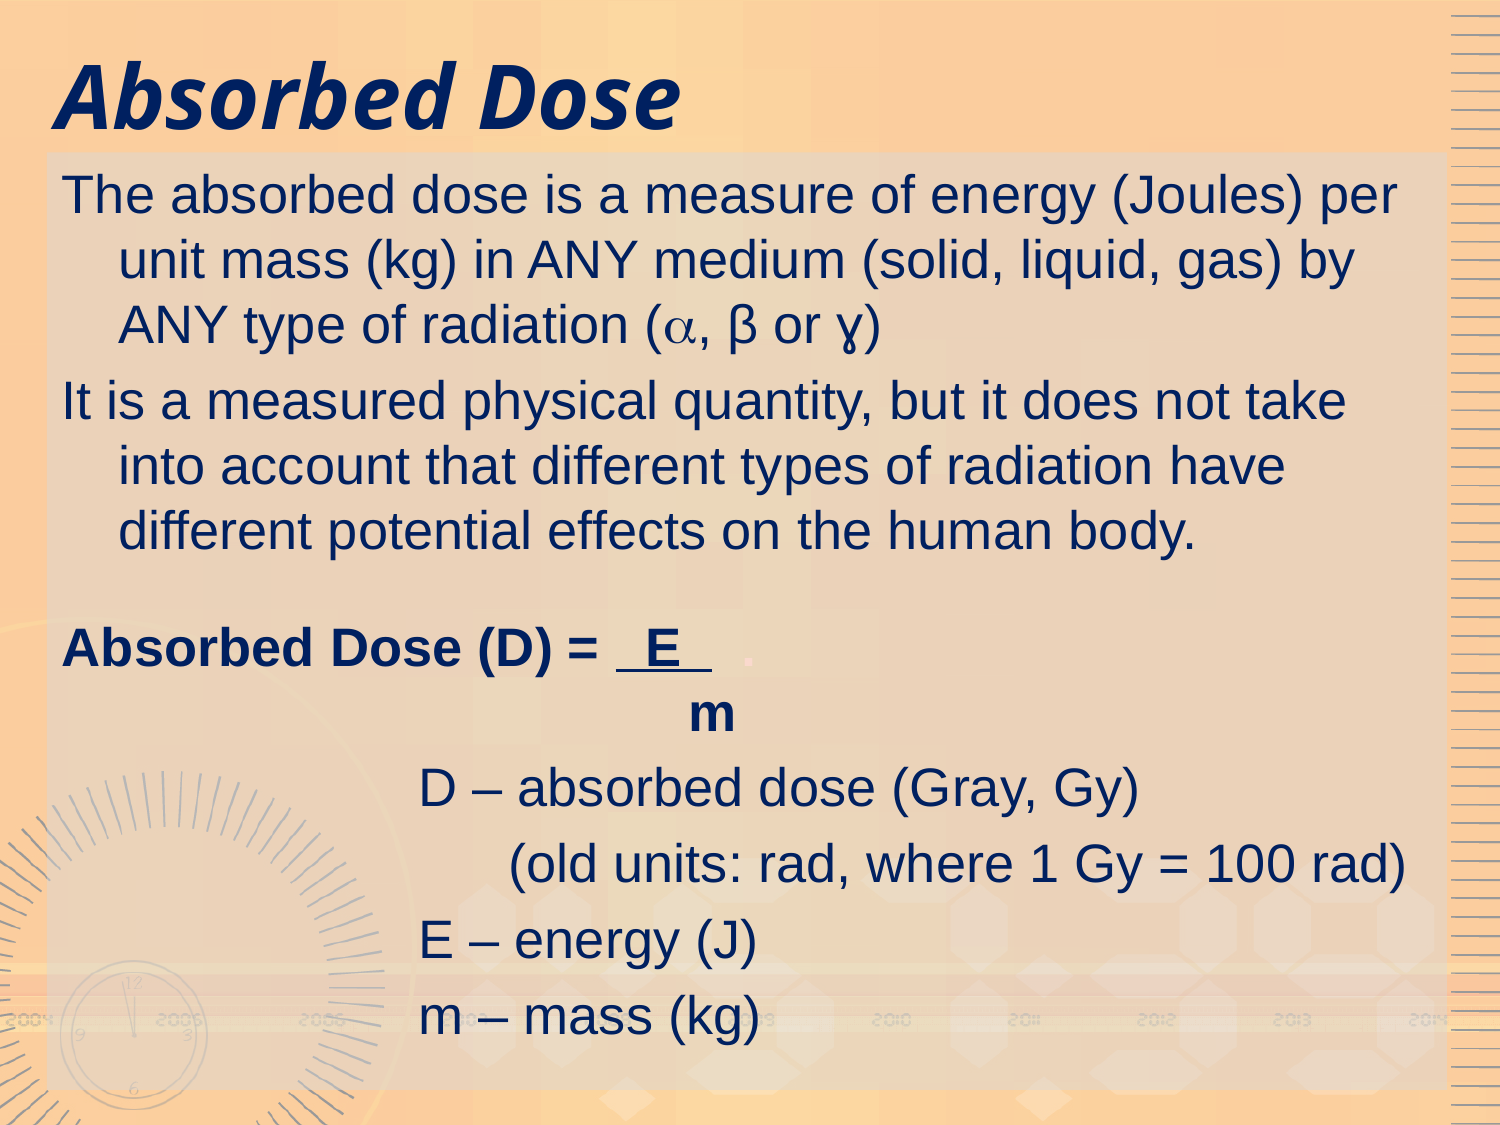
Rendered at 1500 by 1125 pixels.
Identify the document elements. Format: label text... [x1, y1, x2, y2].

list The absorbed dose is a measure of energy (Joules) per unit mass (kg) in ANY medium (solid, liquid, gas) by ANY type of radiation (, β or ɣ) It is a measured physical quantity, but it does not take into account that different types of radiation have different potential effects on the human body. Absorbed Dose (D) = E . m D – absorbed dose (Gray, Gy) (old units: rad, where 1 Gy = 100 rad) E – energy (J) m – mass (kg) [46, 152, 1448, 1091]
text_box [0, 0, 1500, 1125]
title Absorbed Dose [41, 0, 1483, 188]
